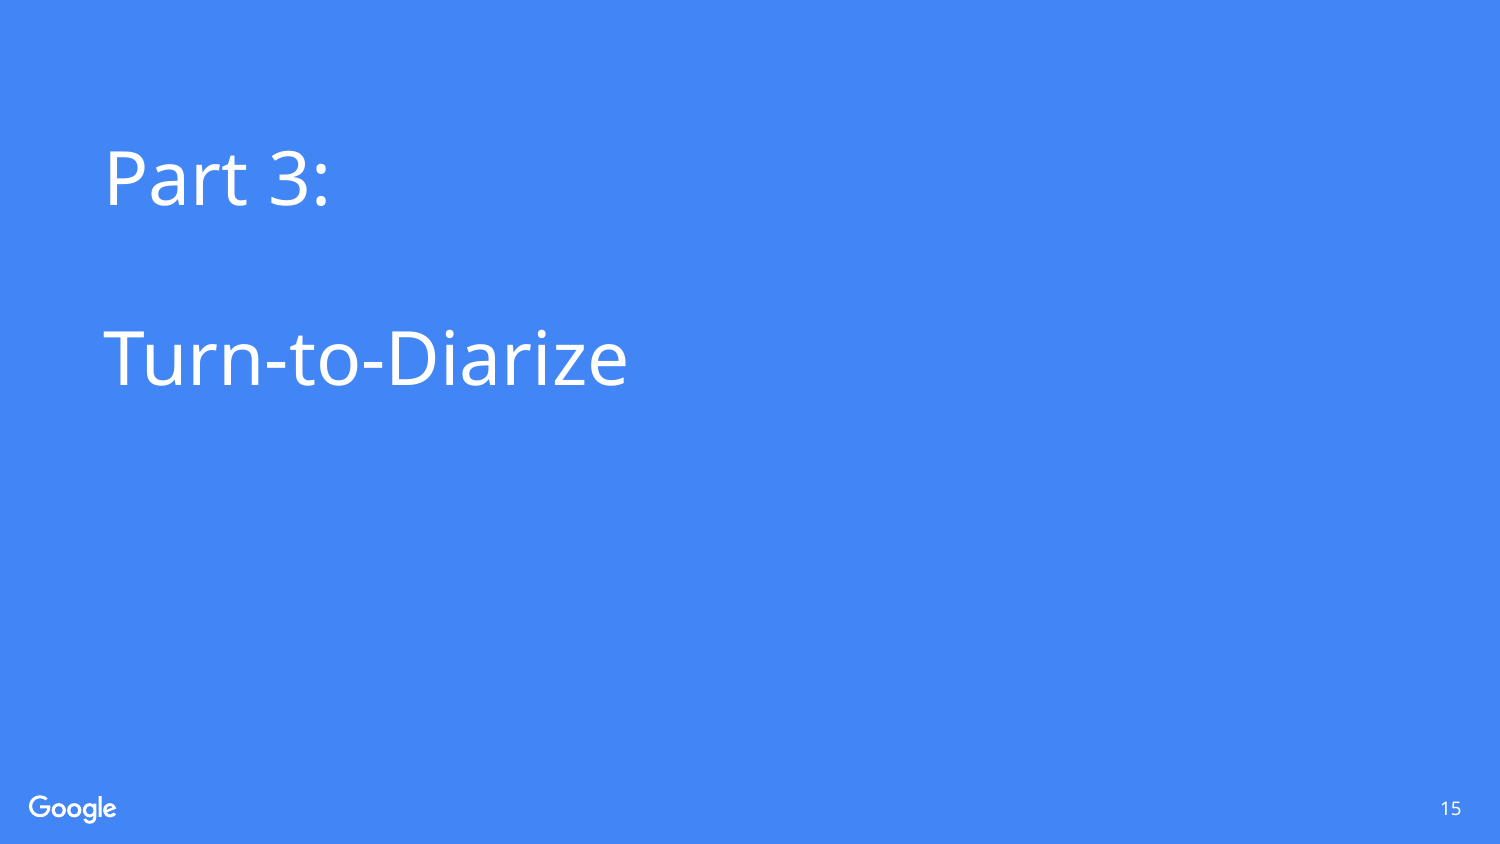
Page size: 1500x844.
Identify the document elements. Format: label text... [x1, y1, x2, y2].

slide_number 15 [1386, 786, 1477, 833]
title Part 3: Turn-to-Diarize [88, 115, 1407, 714]
